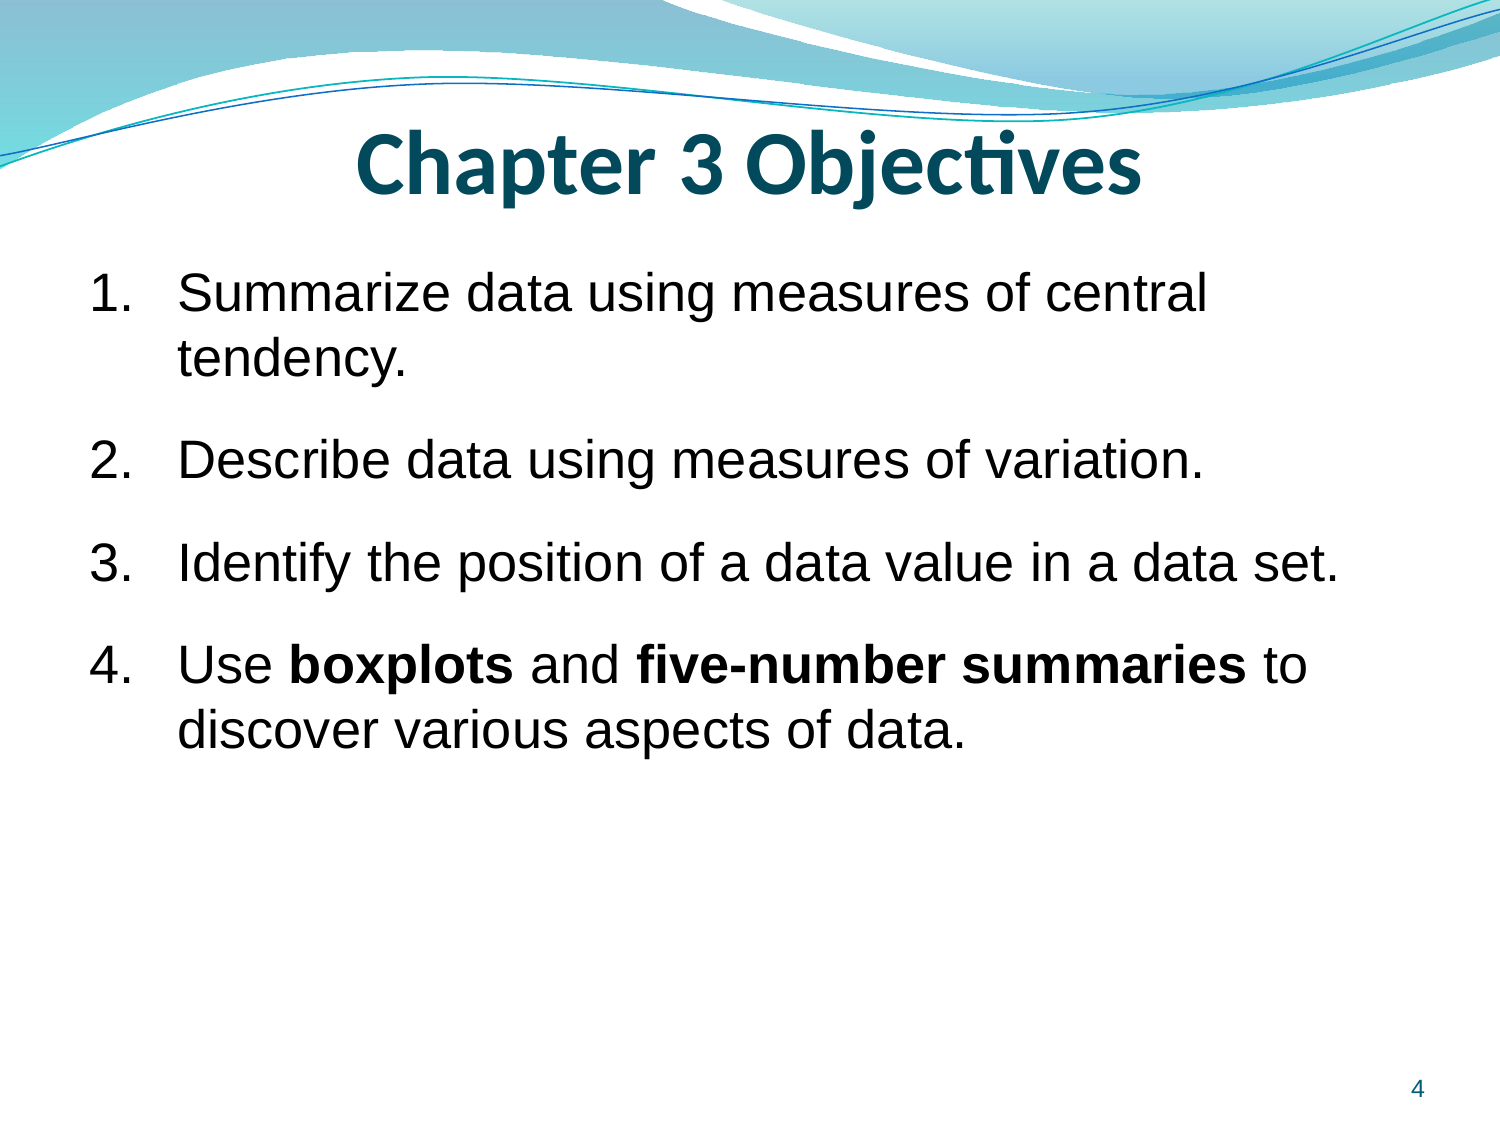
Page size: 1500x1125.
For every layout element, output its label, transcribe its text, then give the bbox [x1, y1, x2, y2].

title Chapter 3 Objectives [74, 74, 1426, 213]
text_box Summarize data using measures of central tendency. Describe data using measures of variation. Identify the position of a data value in a data set. Use boxplots and five-number summaries to discover various aspects of data. [75, 249, 1400, 1038]
slide_number 4 [1299, 1042, 1425, 1103]
